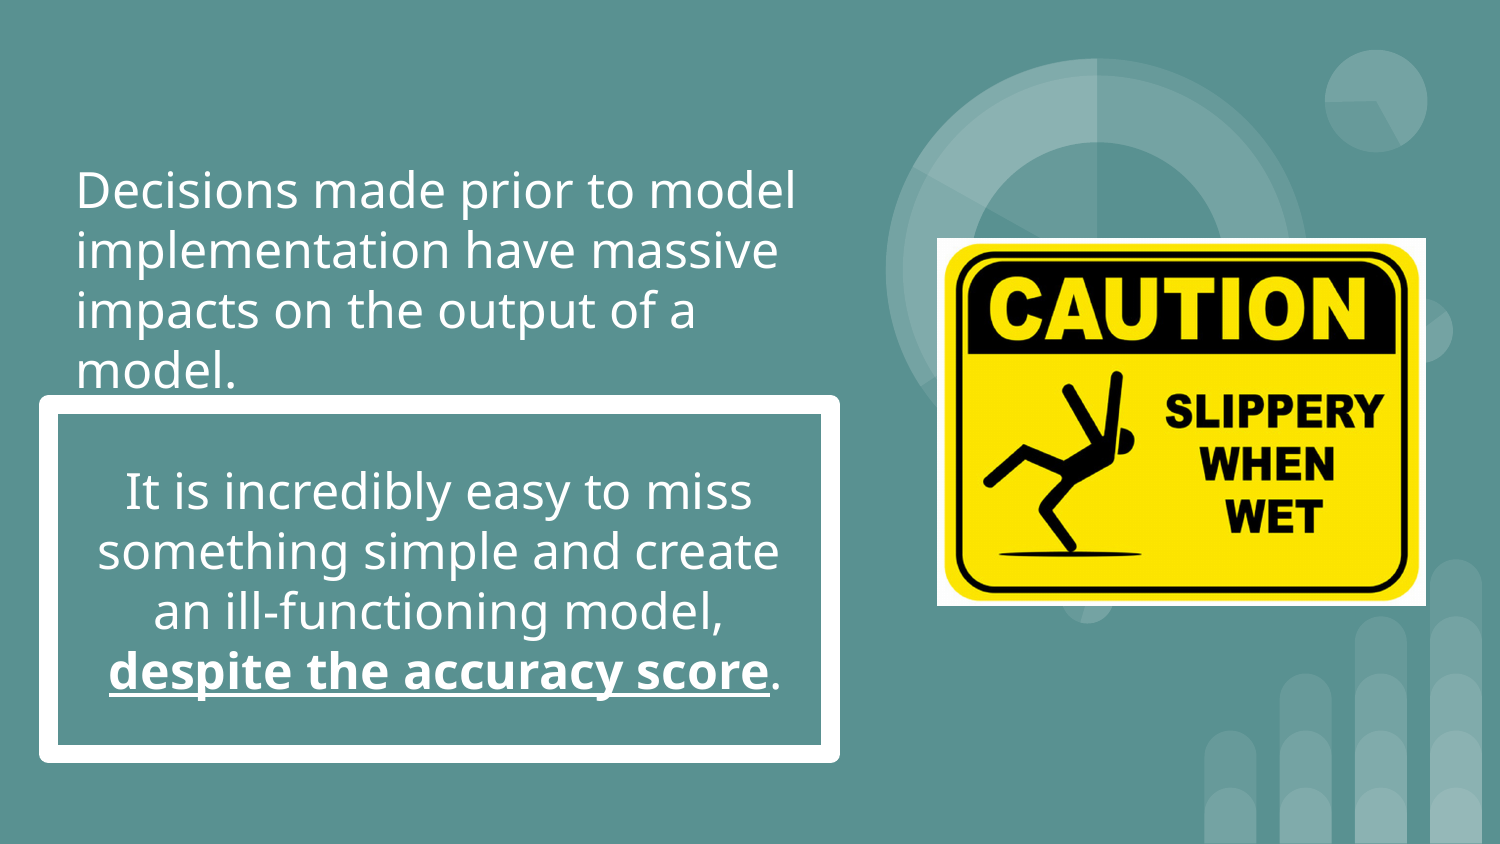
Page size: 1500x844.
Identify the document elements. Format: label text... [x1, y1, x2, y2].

subtitle Decisions made prior to model implementation have massive impacts on the output of a model. [60, 143, 843, 361]
text_box It is incredibly easy to miss something simple and create an ill-functioning model, despite the accuracy score. [48, 404, 831, 754]
picture [936, 238, 1427, 606]
